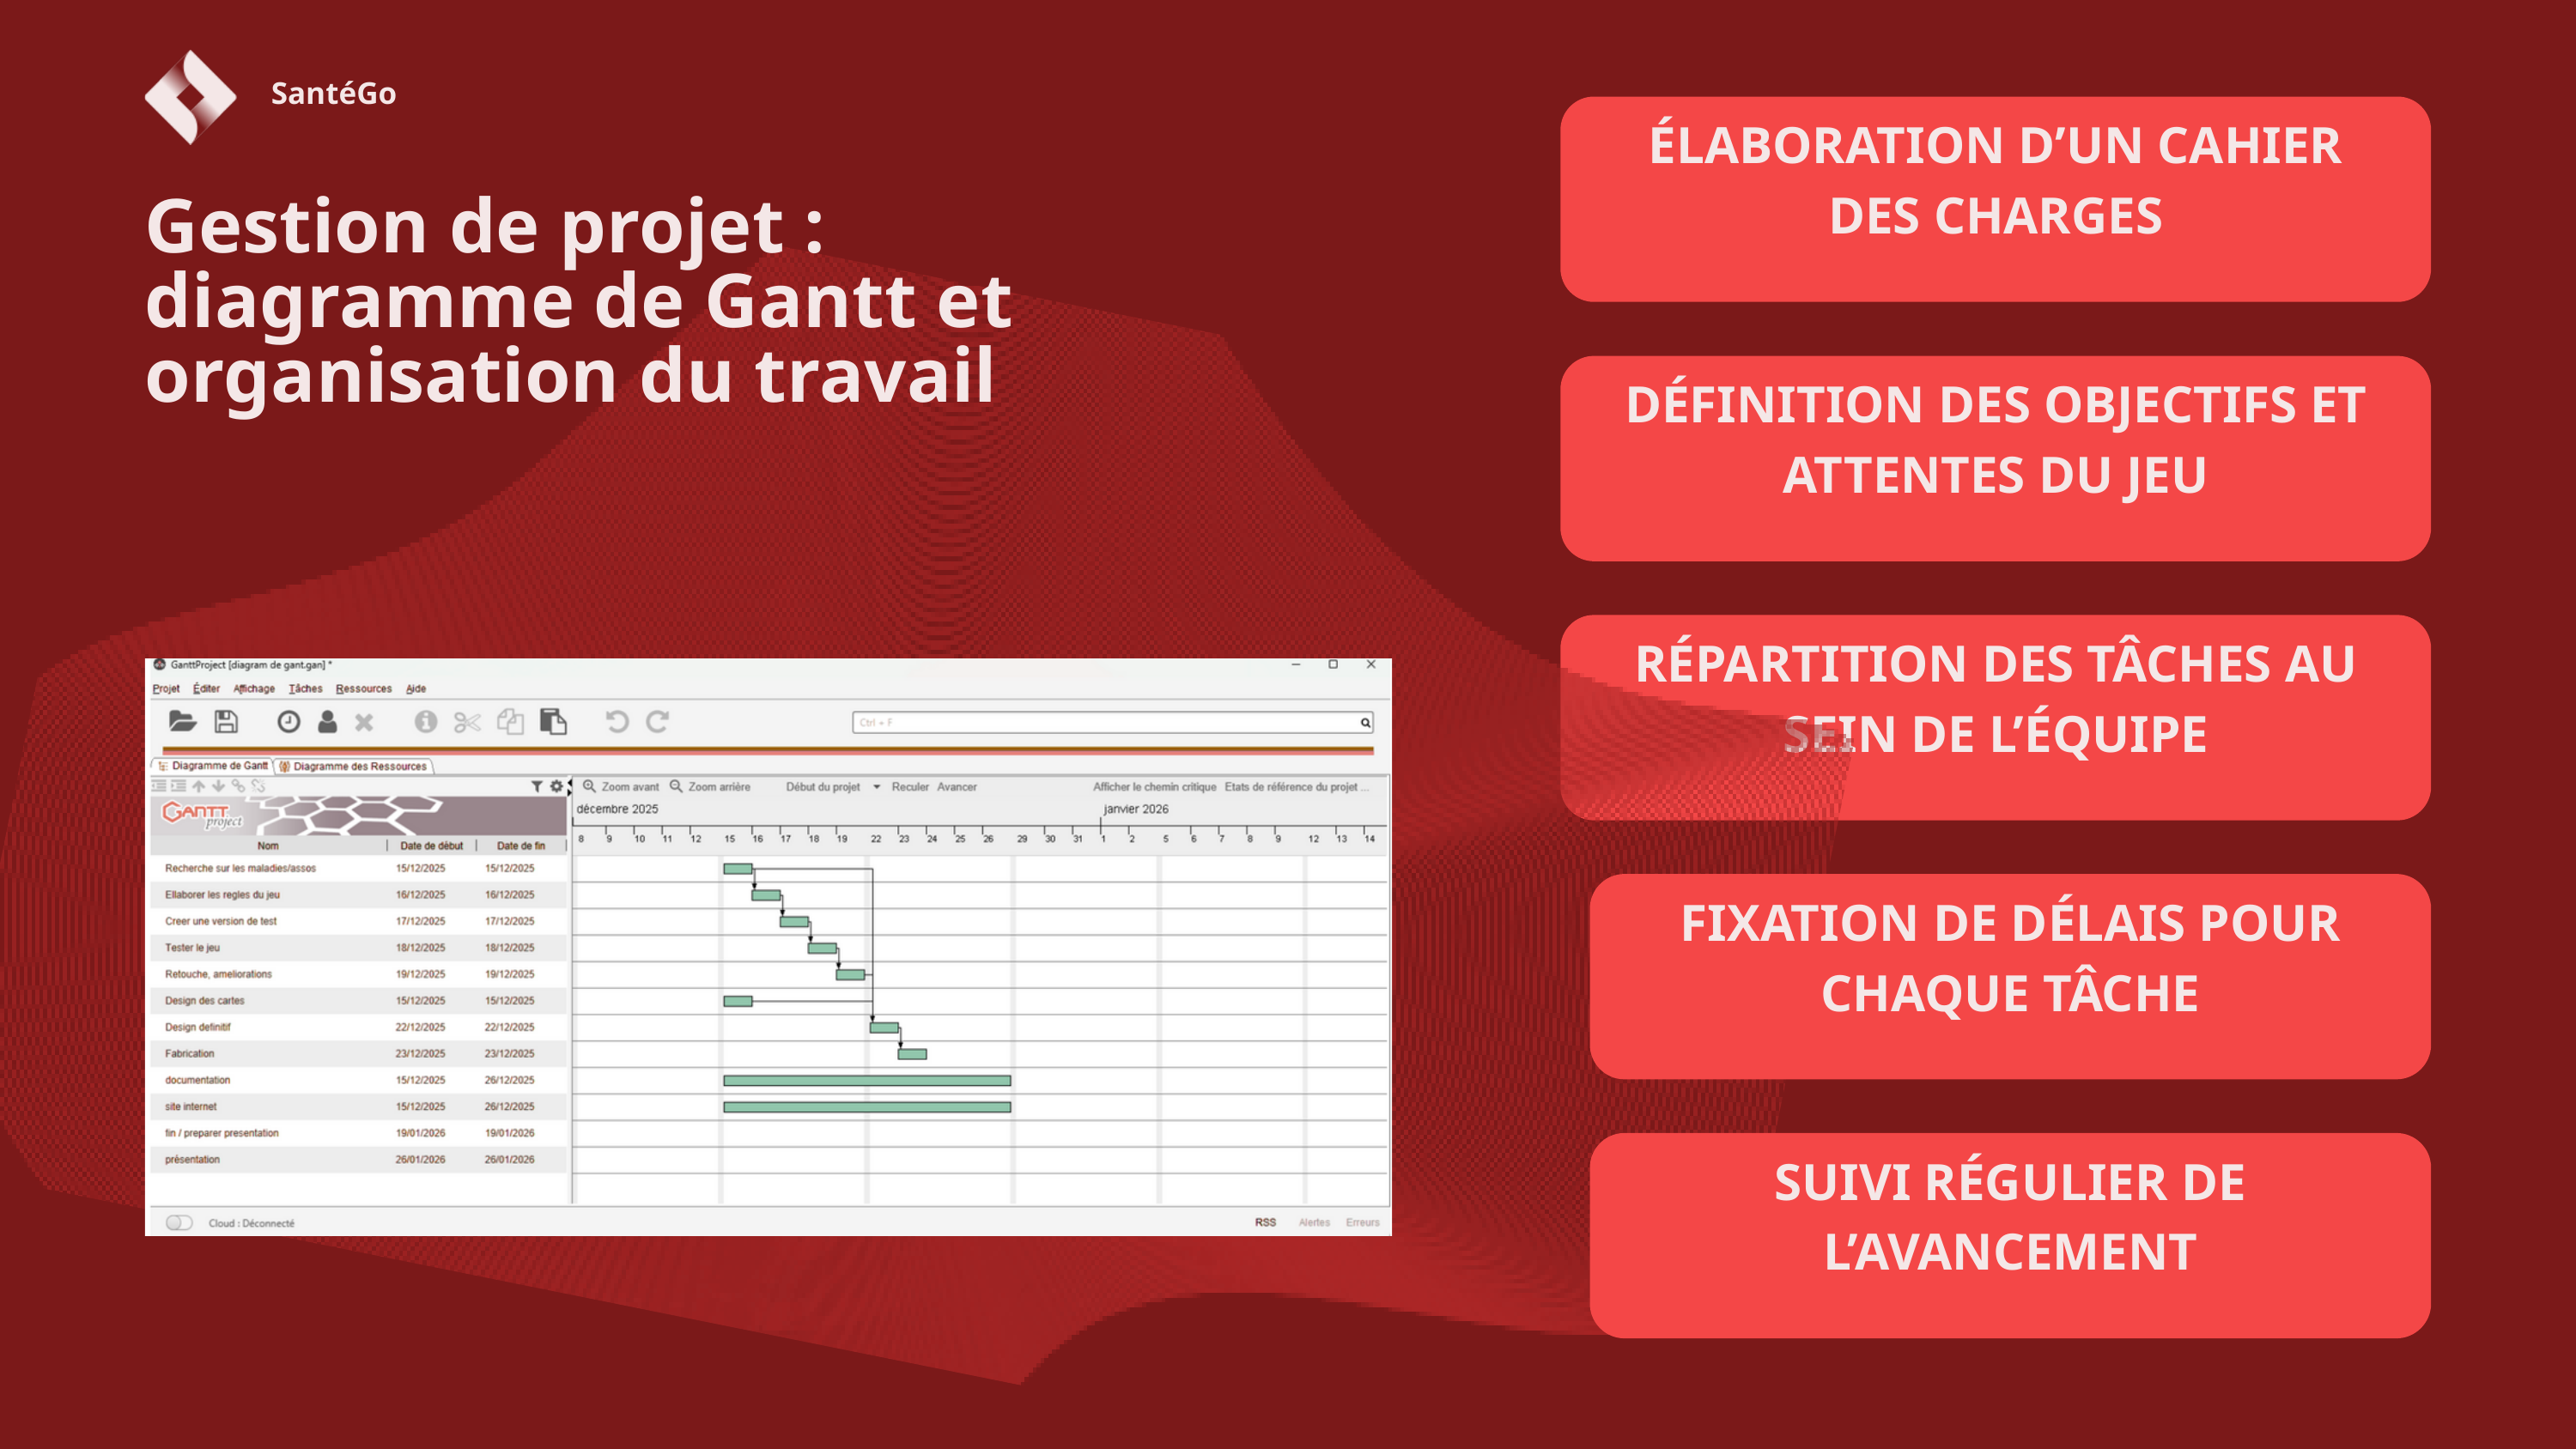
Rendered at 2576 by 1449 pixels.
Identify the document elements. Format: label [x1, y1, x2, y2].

text_box [144, 658, 1393, 1236]
text_box [1589, 1132, 2432, 1339]
text_box [144, 190, 1126, 459]
text_box [1589, 873, 2432, 1080]
text_box [1560, 615, 2432, 821]
text_box [144, 50, 729, 145]
text_box [1560, 96, 2432, 302]
text_box [1560, 355, 2432, 562]
text_box [0, 150, 1890, 1449]
